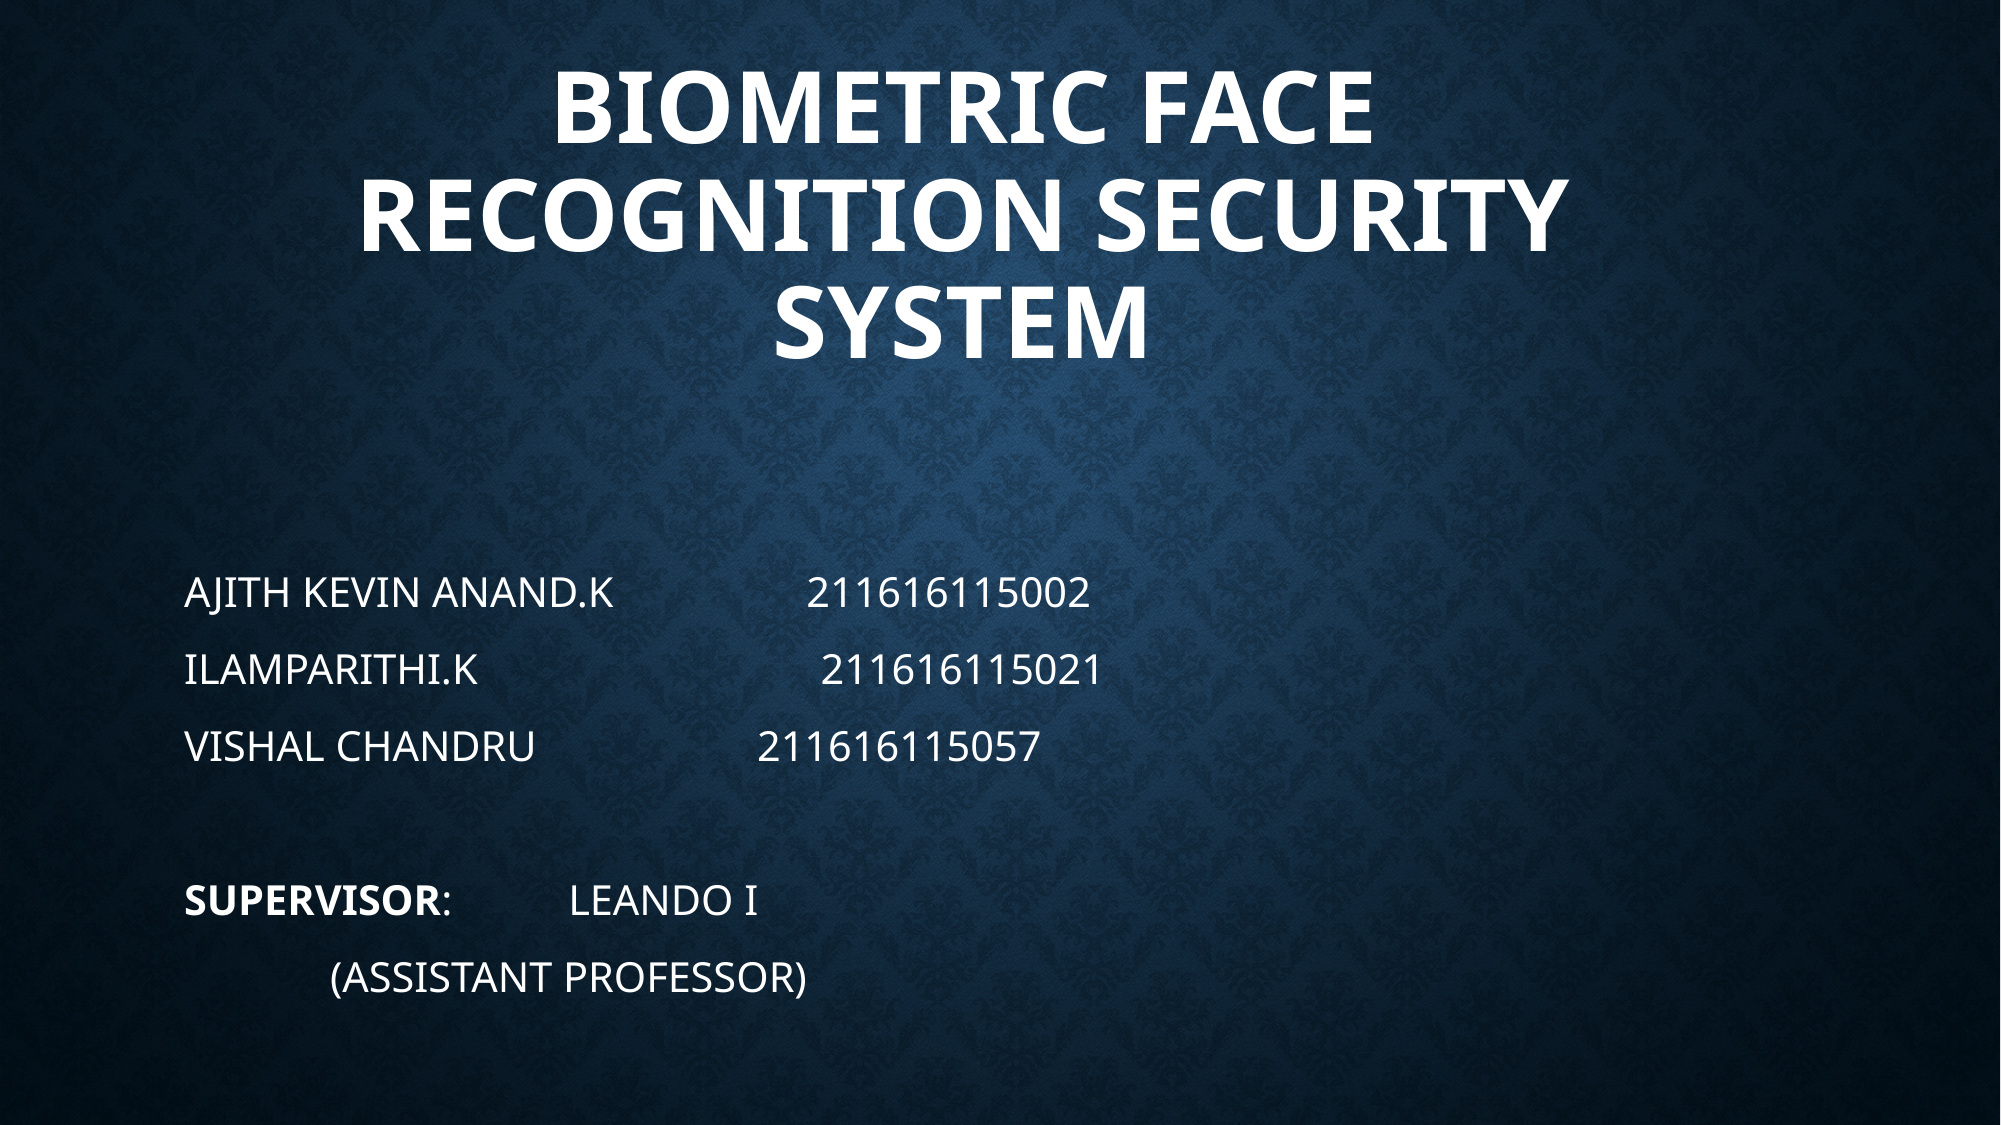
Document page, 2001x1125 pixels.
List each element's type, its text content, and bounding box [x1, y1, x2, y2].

title BIOMETRIC FACE RECOGNITION SECURITY SYSTEM [287, 28, 1640, 388]
subtitle AJITH KEVIN ANAND.K 211616115002 ILAMPARITHI.K 211616115021 VISHAL CHANDRU 211616115057 SUPERVISOR: LEANDO I (ASSISTANT PROFESSOR) [169, 548, 1583, 1013]
